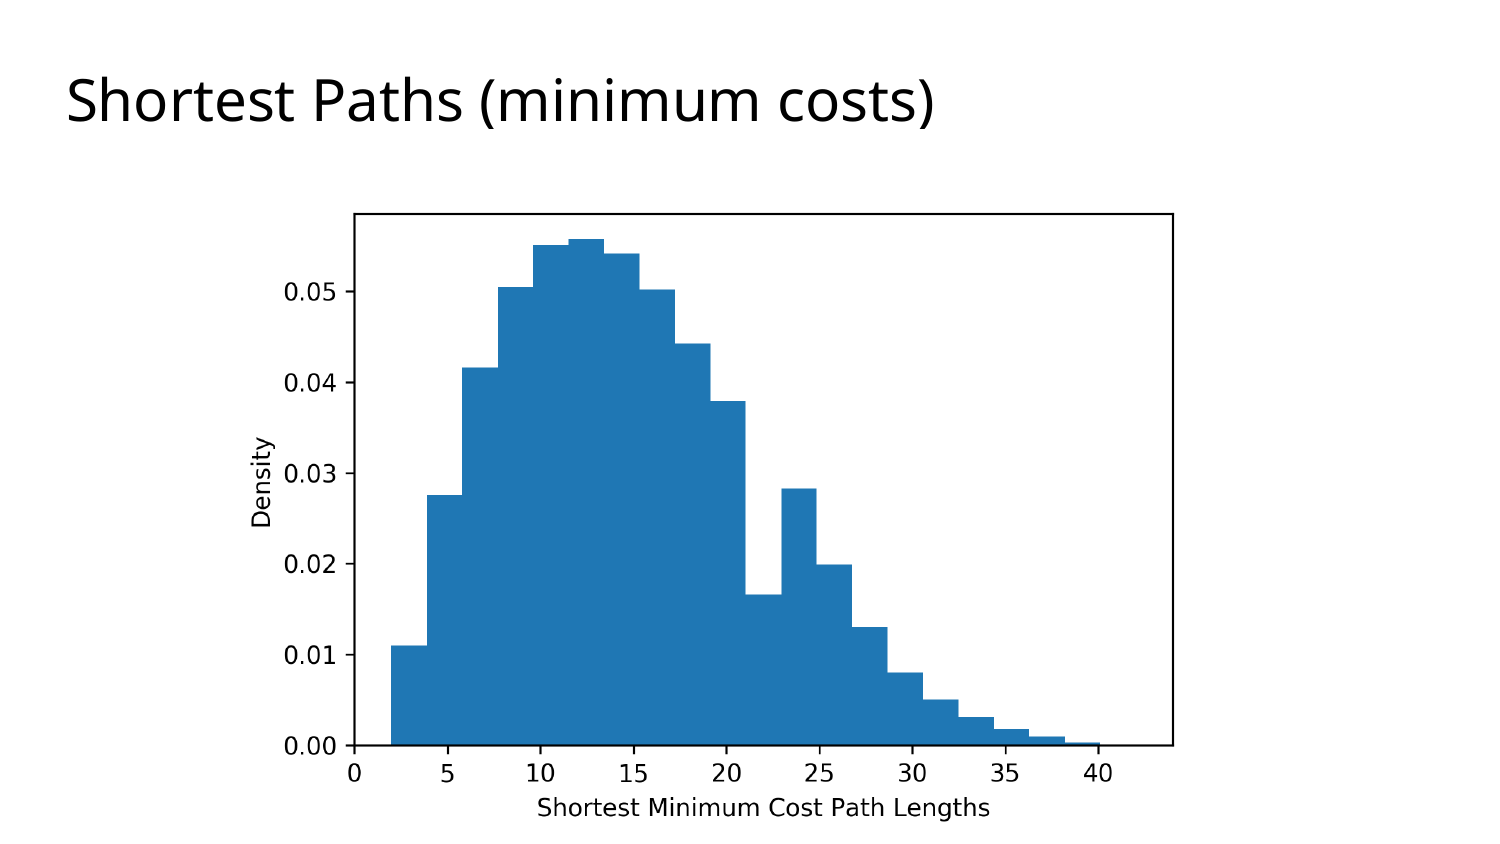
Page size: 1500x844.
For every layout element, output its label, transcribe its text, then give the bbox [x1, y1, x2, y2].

title Shortest Paths (minimum costs) [51, 48, 1449, 142]
picture [221, 128, 1279, 834]
